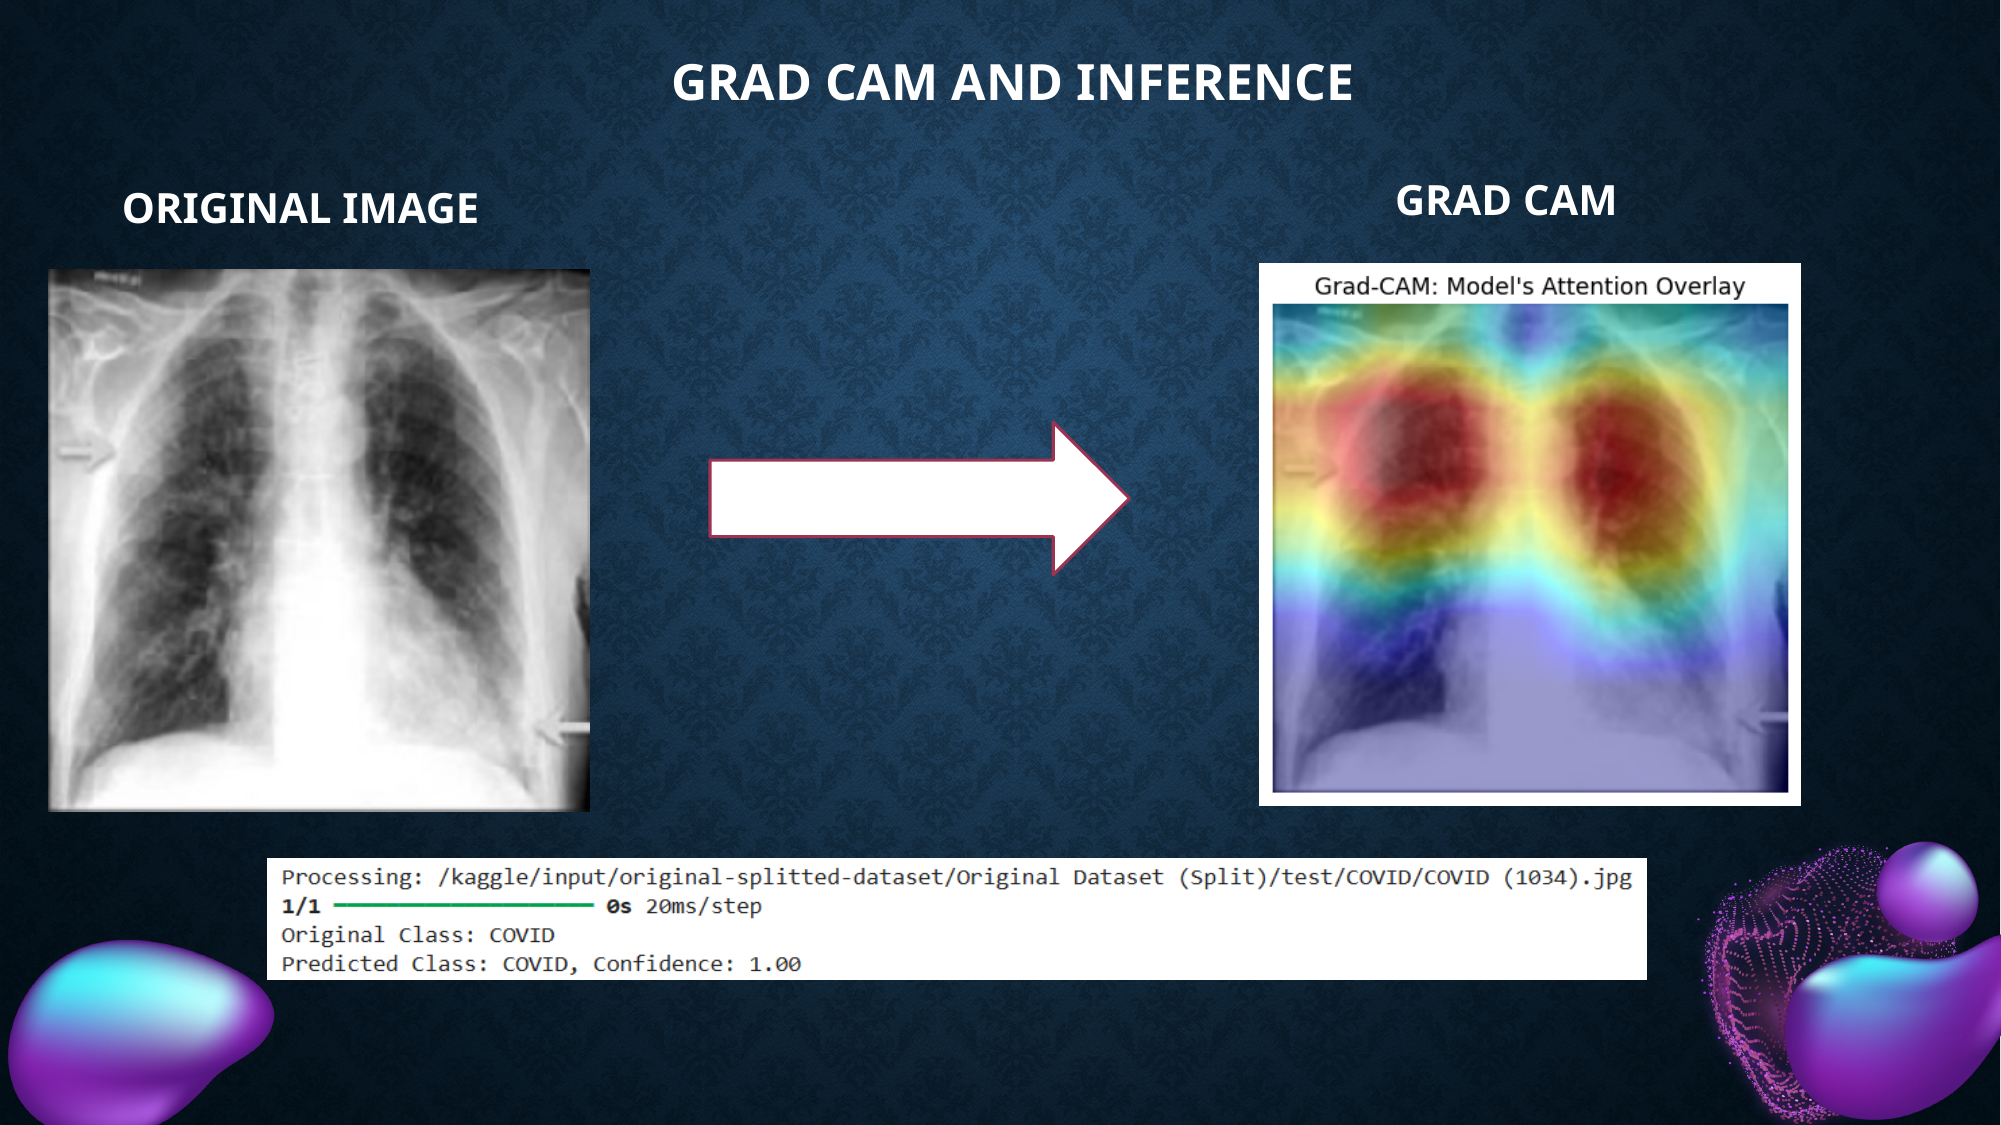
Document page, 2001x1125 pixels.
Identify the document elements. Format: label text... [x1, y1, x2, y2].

picture [1258, 263, 1802, 806]
picture [47, 269, 591, 813]
text_box [708, 420, 1131, 577]
title Grad cam and Inference [479, 29, 1546, 139]
text_box Original Image [69, 155, 532, 264]
text_box Grad cam [1253, 154, 1760, 250]
text_box [597, 343, 1071, 692]
picture [0, 857, 1647, 1125]
picture [1693, 821, 2001, 1125]
